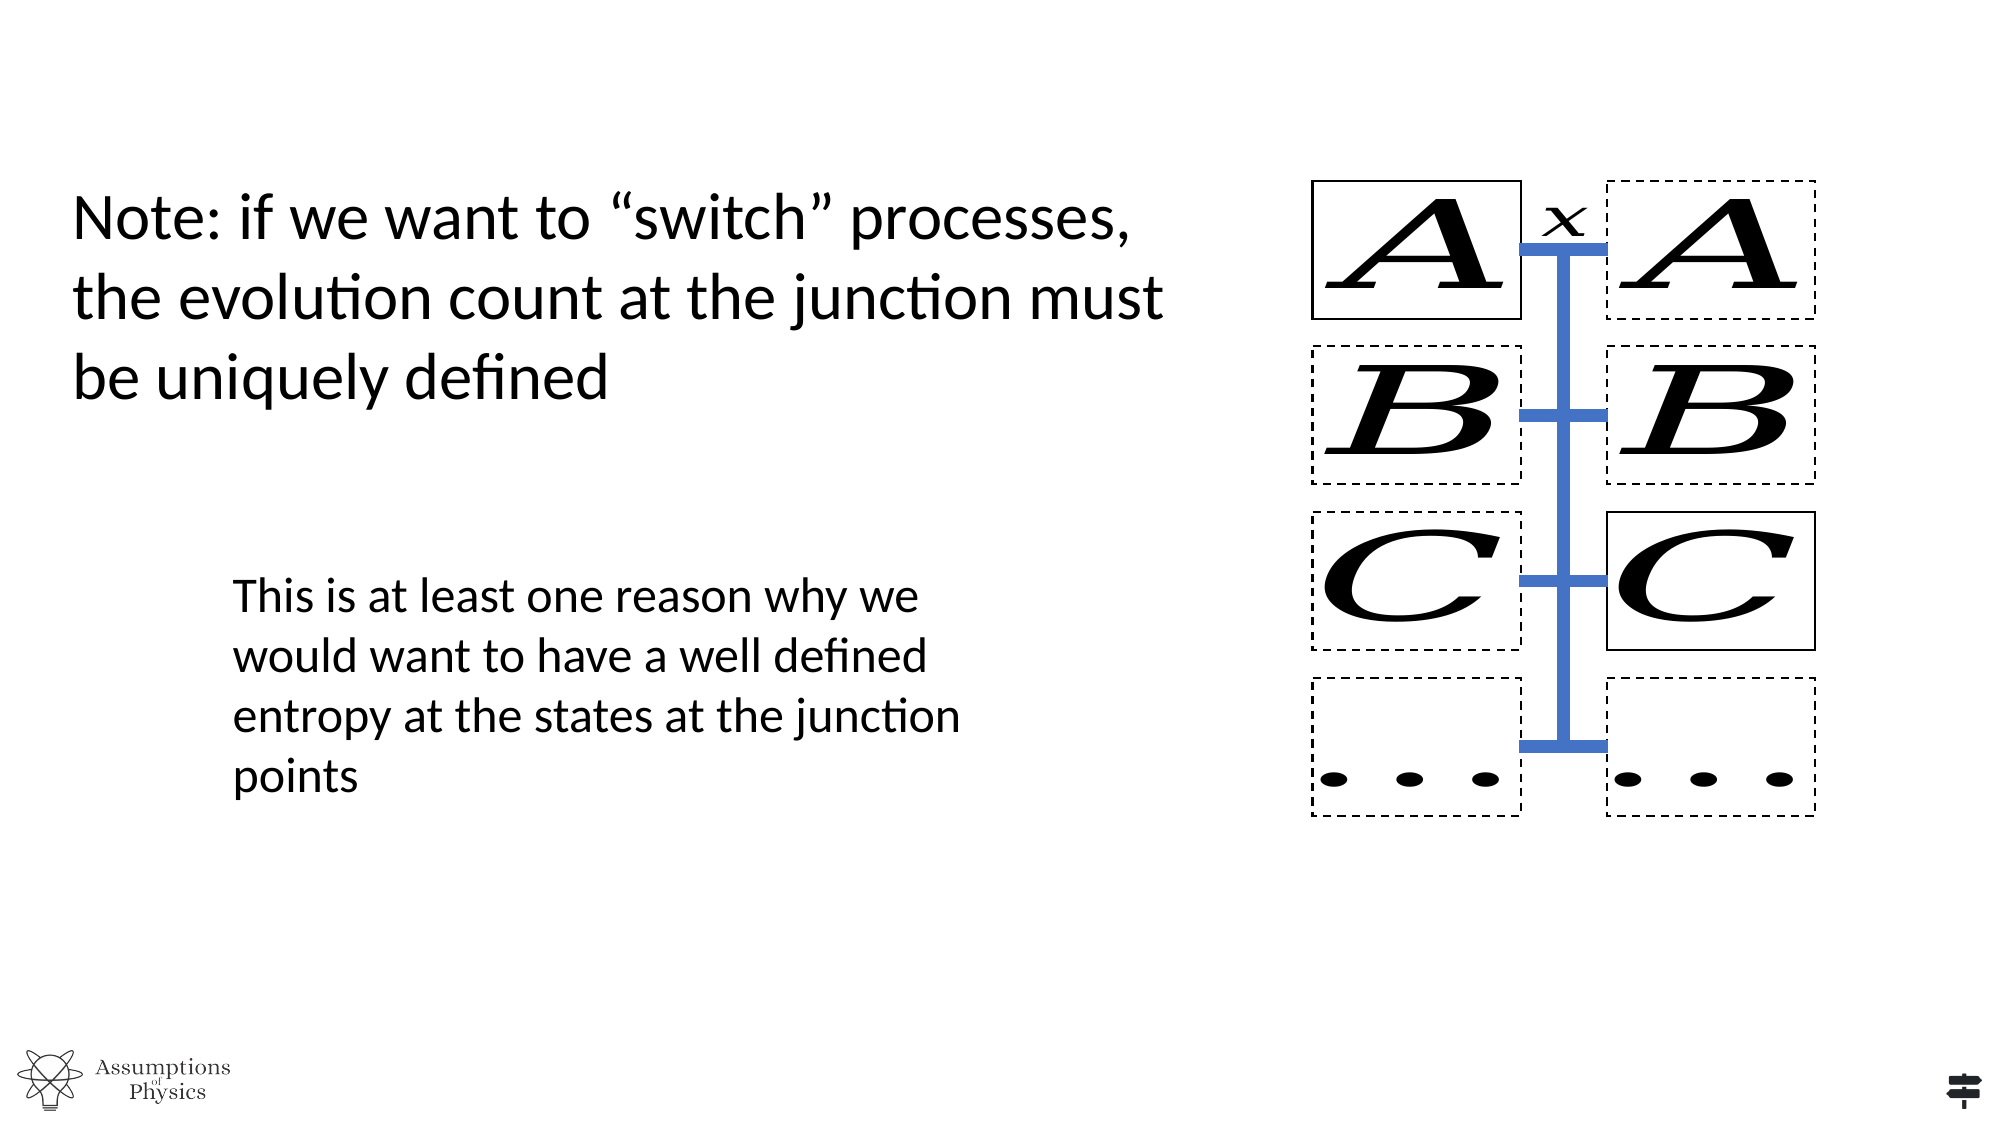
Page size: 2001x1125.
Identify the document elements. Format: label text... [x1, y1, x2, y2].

text_box This is at least one reason why we would want to have a well defined entropy at the states at the junction points [217, 555, 1000, 811]
picture [1945, 1072, 1983, 1110]
picture [17, 1050, 83, 1111]
text_box Note: if we want to “switch” processes, the evolution count at the junction must be uniquely defined [57, 165, 1182, 421]
picture [95, 1058, 230, 1104]
